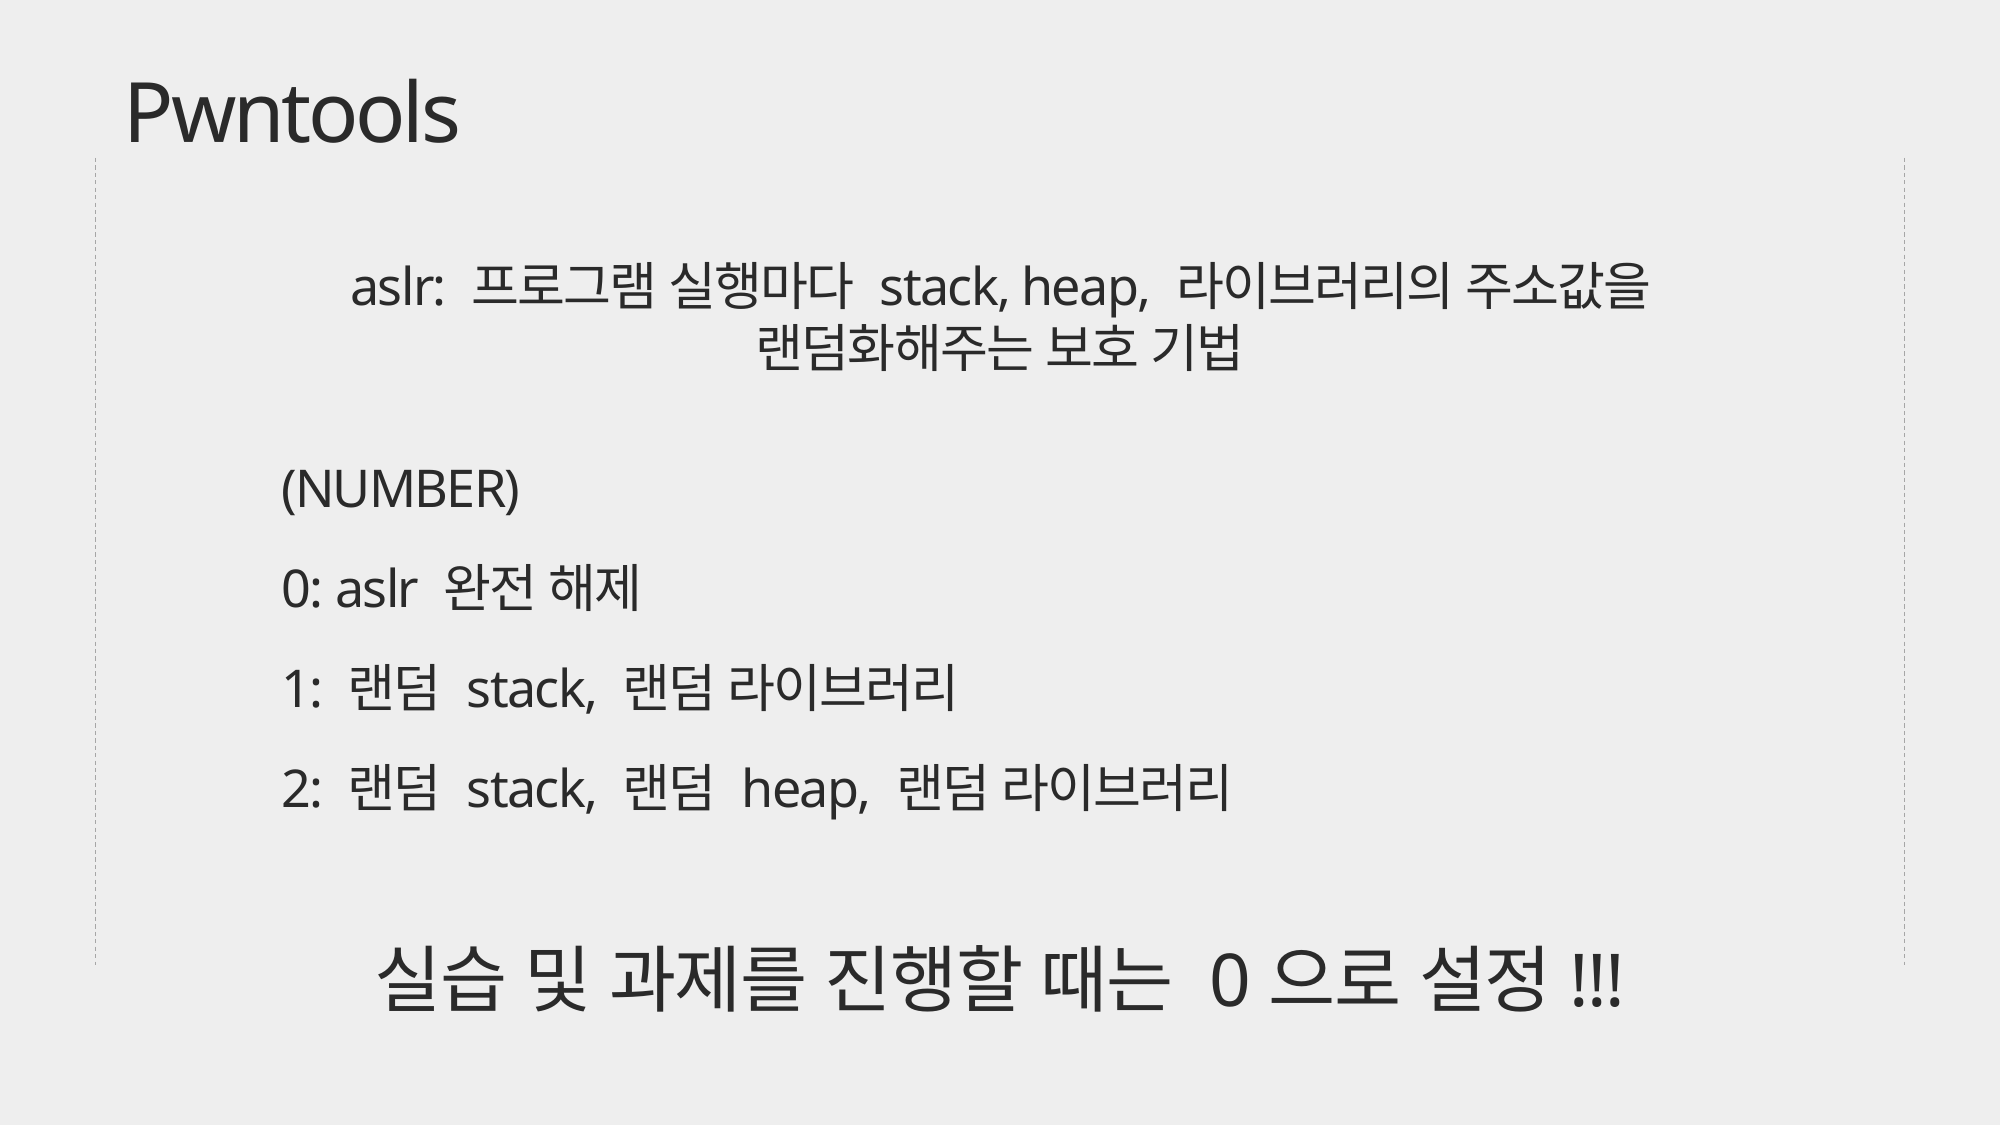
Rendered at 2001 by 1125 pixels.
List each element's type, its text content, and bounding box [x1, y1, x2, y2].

text_box Pwntools [114, 55, 471, 162]
text_box aslr: 프로그램 실행마다 stack, heap, 라이브러리의 주소값을 랜덤화해주는 보호 기법 [272, 249, 1728, 381]
text_box (NUMBER) 0: aslr 완전 해제 1: 랜덤 stack, 랜덤 라이브러리 2: 랜덤 stack, 랜덤 heap, 랜덤 라이브러리 [272, 452, 1728, 821]
text_box 실습 및 과제를 진행할 때는 0으로 설정!!! [272, 930, 1728, 1025]
